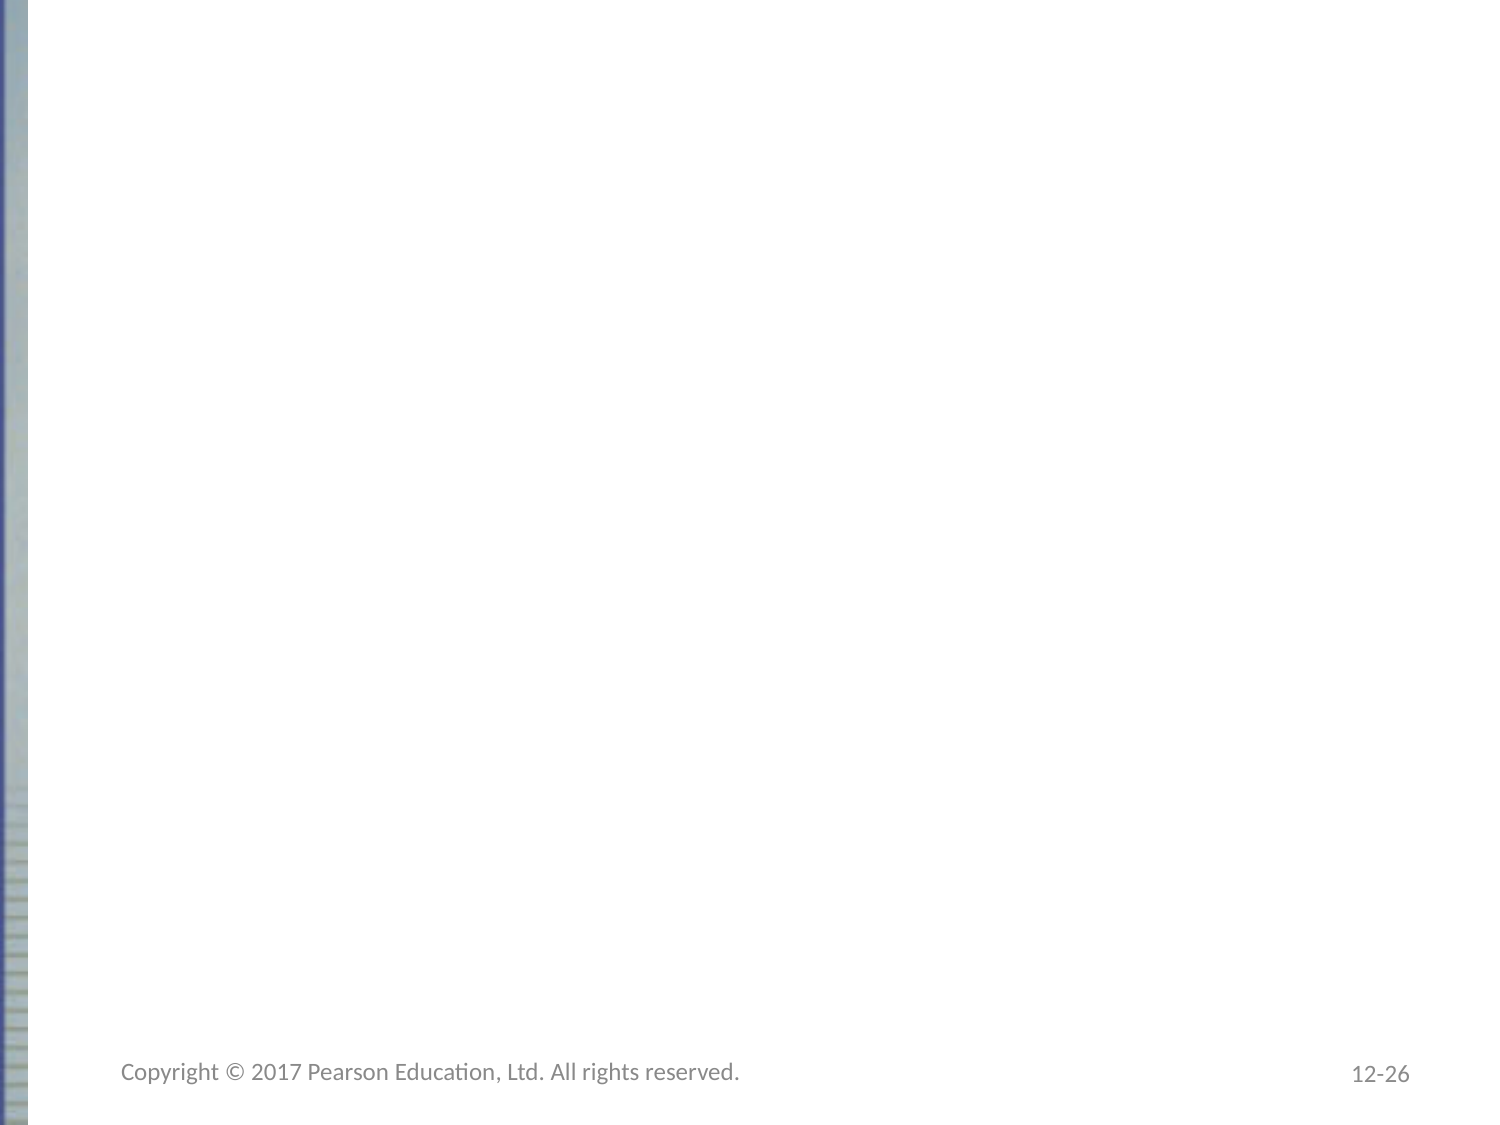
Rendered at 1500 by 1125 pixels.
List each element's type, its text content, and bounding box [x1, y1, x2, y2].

picture [0, 0, 28, 1125]
slide_number 12-26 [1074, 1042, 1425, 1103]
footer Copyright © 2017 Pearson Education, Ltd. All rights reserved. [75, 1040, 788, 1100]
